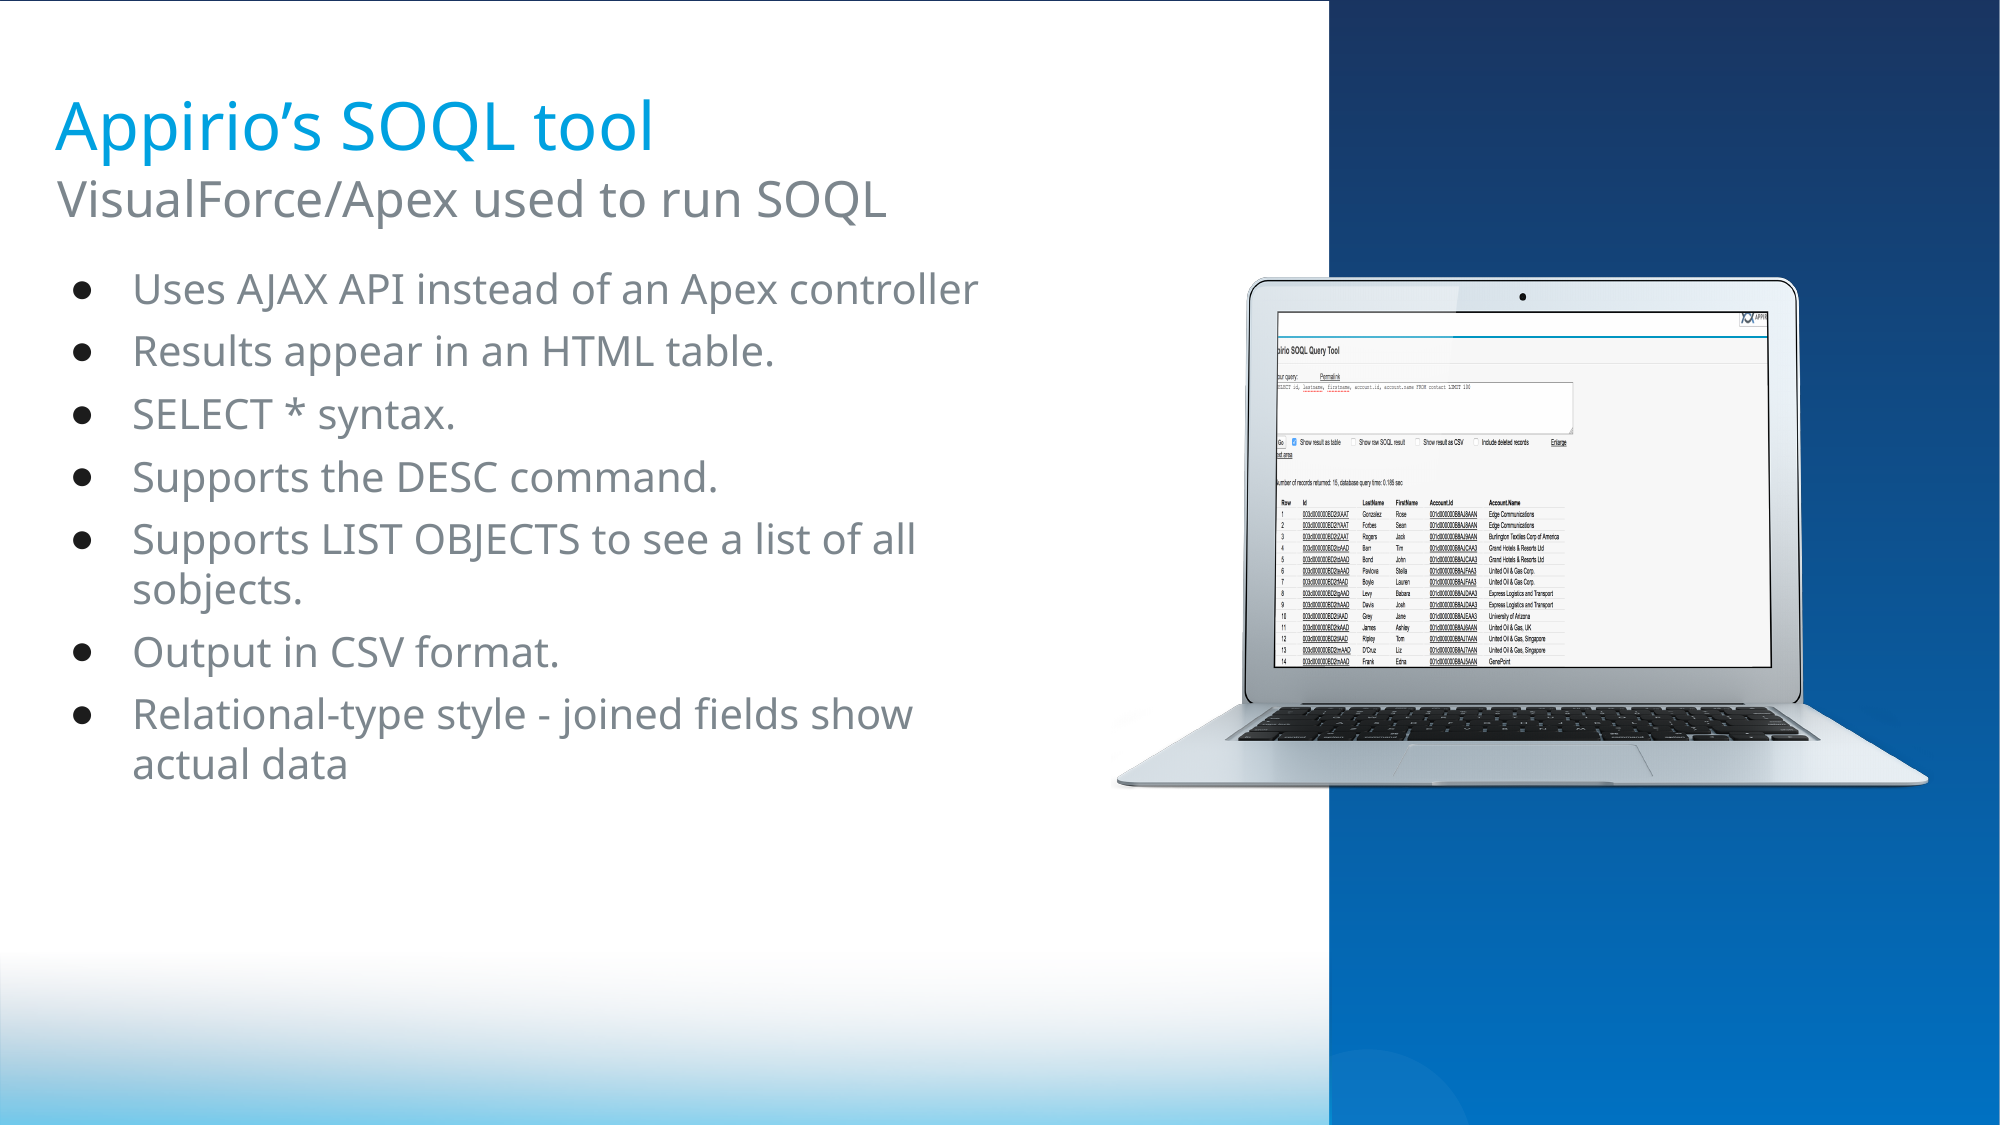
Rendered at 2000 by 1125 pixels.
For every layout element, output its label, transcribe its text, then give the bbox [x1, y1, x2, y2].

picture [0, 0, 2000, 1125]
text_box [1111, 262, 1934, 794]
title Appirio’s SOQL tool [55, 14, 1945, 164]
list VisualForce/Apex used to run SOQL [55, 167, 1940, 314]
list Uses AJAX API instead of an Apex controller Results appear in an HTML table. SELECT * syntax. Supports the DESC command. Supports LIST OBJECTS to see a list of all sobjects. Output in CSV format. Relational-type style - joined fields show actual data [55, 314, 1327, 988]
